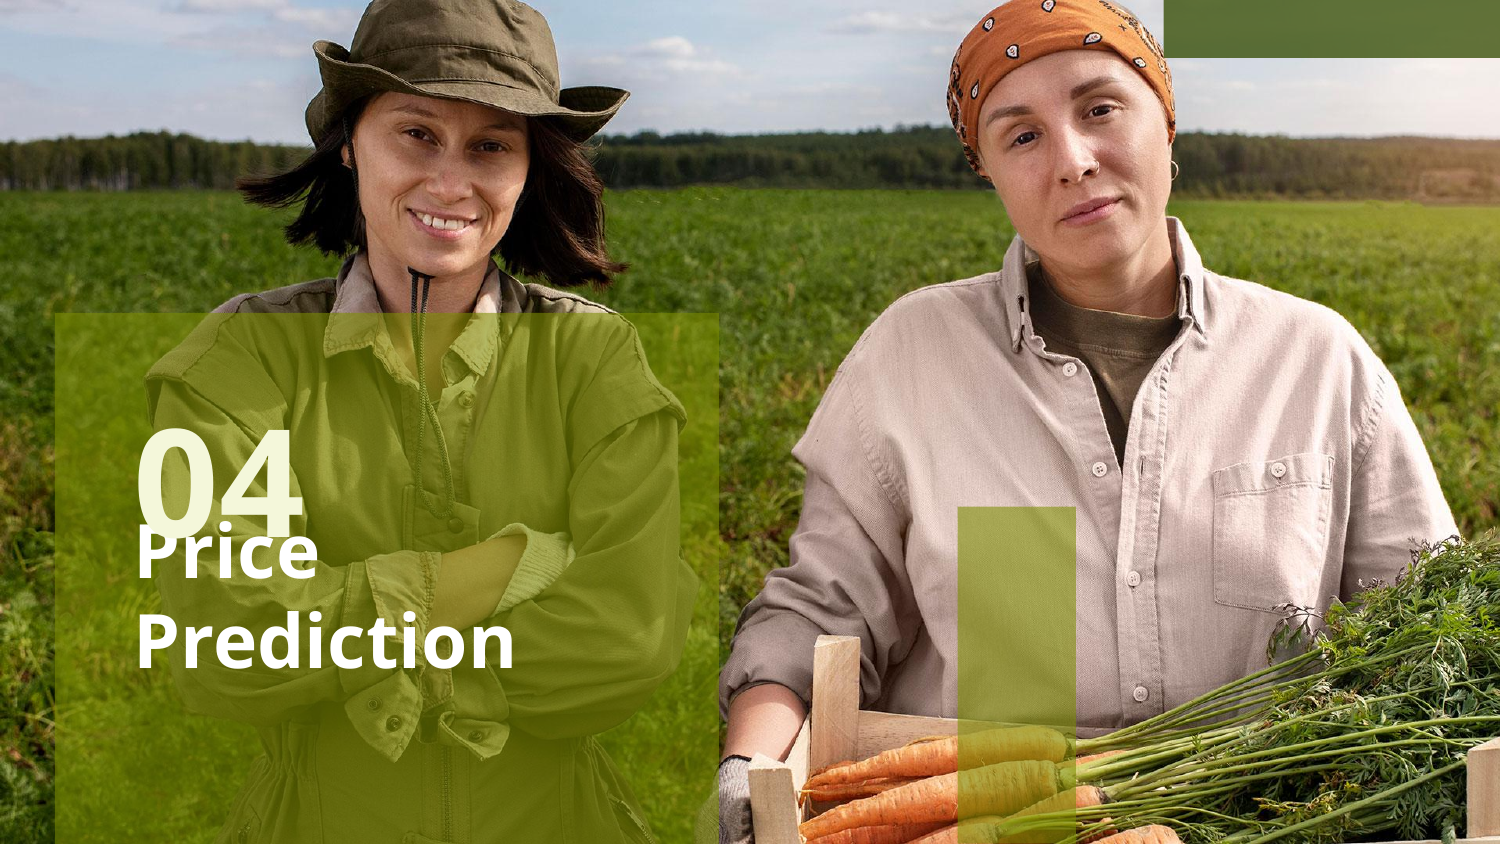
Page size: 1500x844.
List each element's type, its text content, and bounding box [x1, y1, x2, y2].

title 04 [118, 408, 333, 548]
text_box [54, 312, 719, 844]
title Price Prediction [118, 547, 719, 641]
picture [0, 0, 1500, 844]
